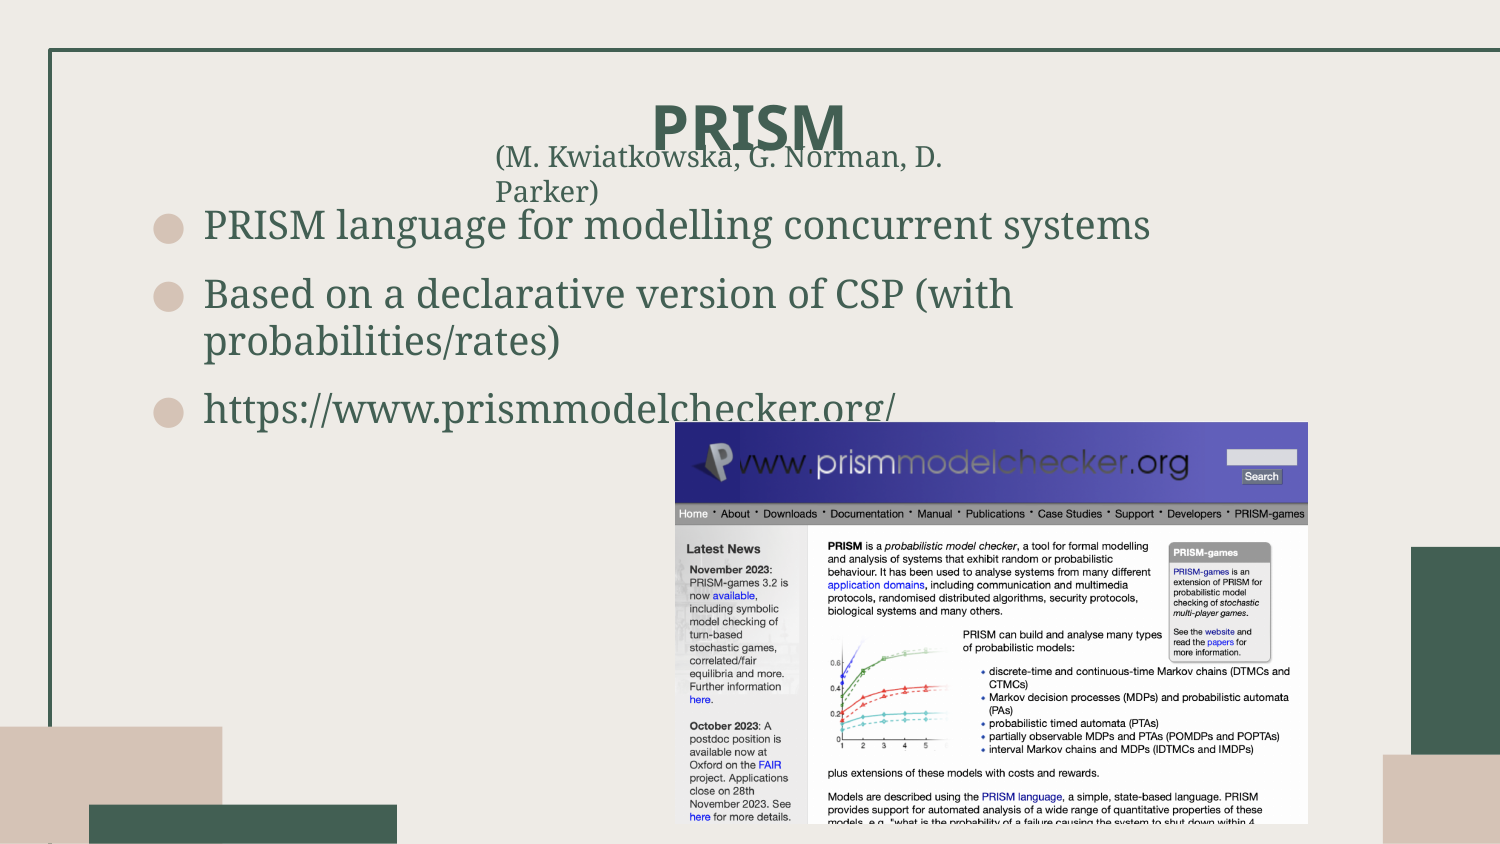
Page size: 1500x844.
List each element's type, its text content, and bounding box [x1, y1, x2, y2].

text_box [689, 215, 1308, 305]
title PRISM [118, 72, 1382, 167]
text_box (M. Kwiatkowska, G. Norman, D. Parker) [457, 154, 1043, 191]
text_box PRISM language for modelling concurrent systems Based on a declarative version of CSP (with probabilities/rates) https://www.prismmodelchecker.org/ [113, 185, 1388, 633]
picture [675, 421, 1308, 824]
